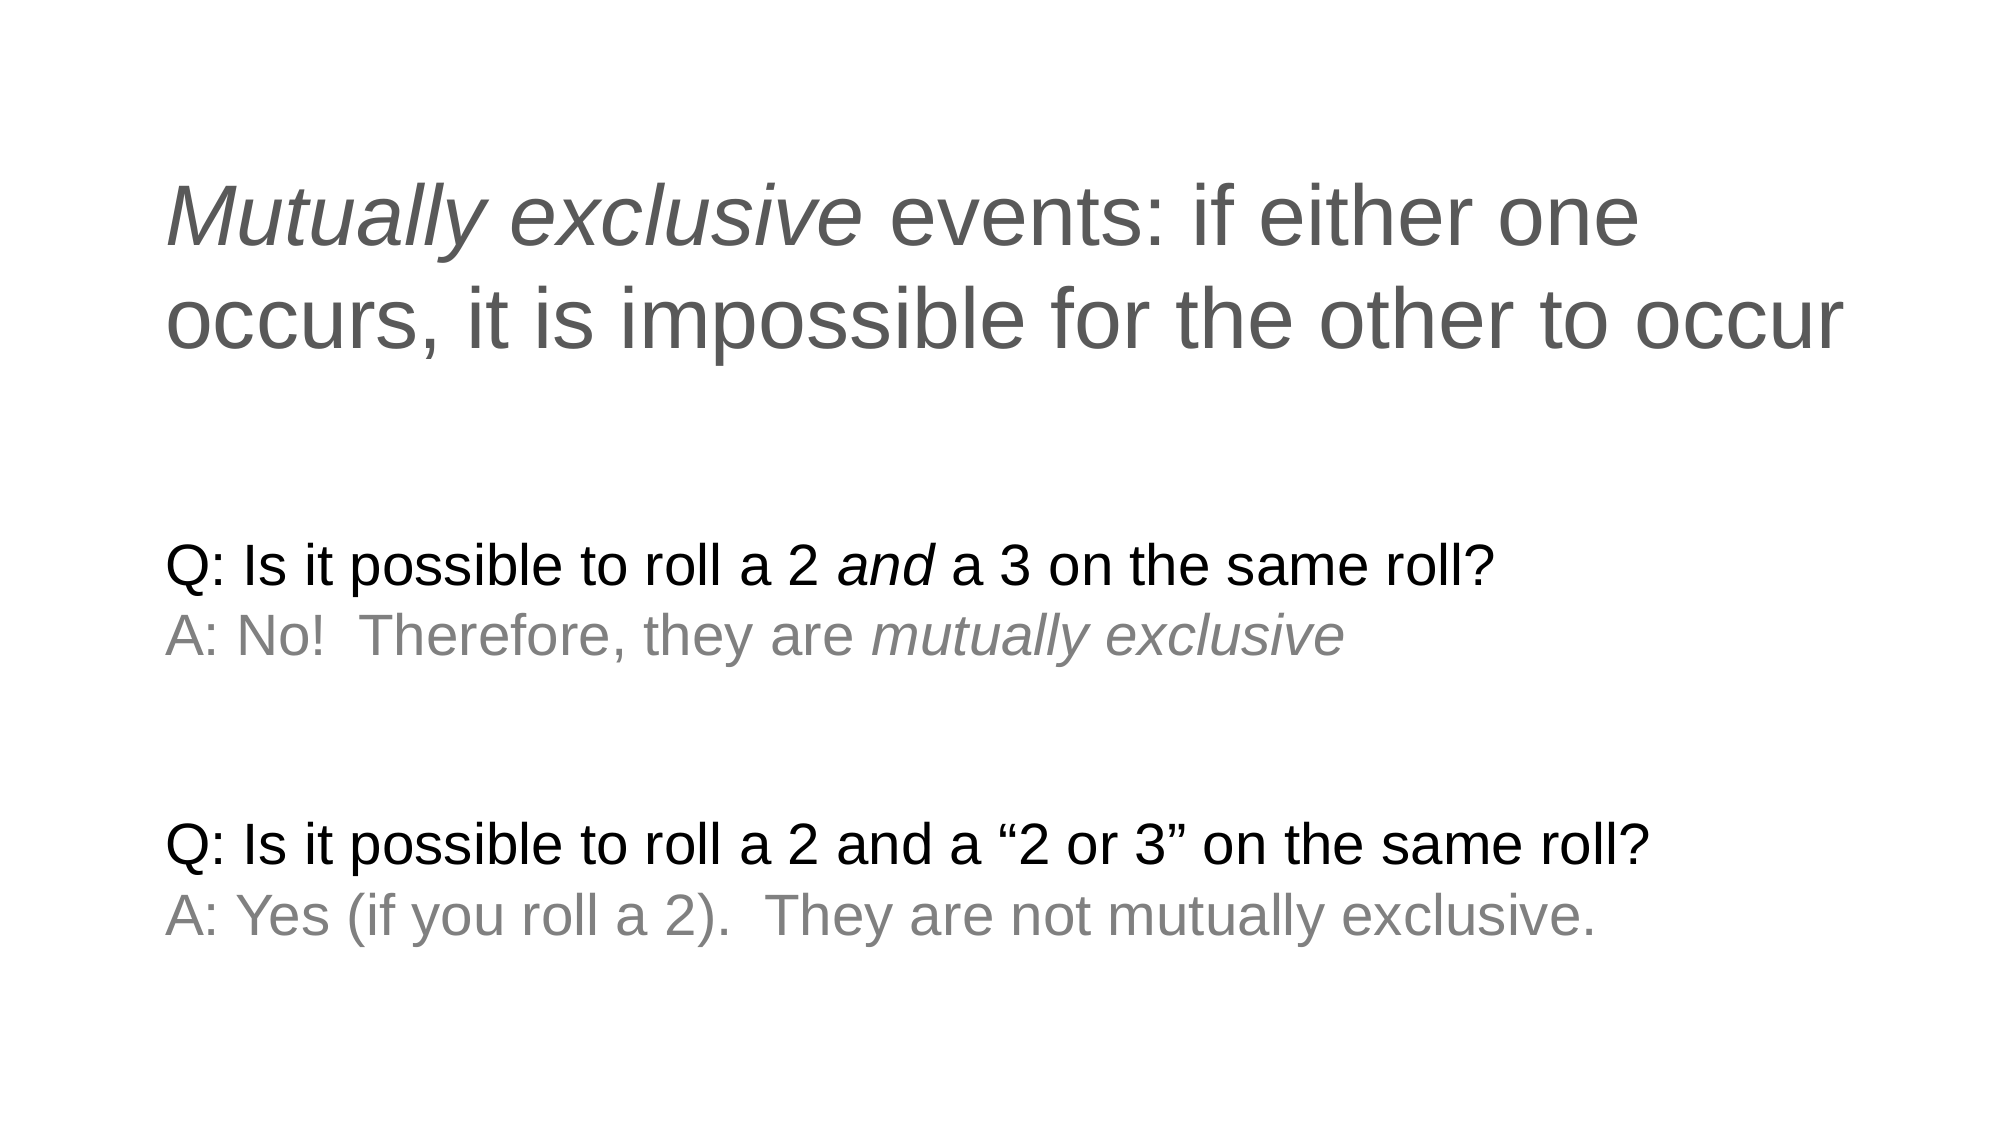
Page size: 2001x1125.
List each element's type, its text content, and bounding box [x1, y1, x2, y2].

list Q: Is it possible to roll a 2 and a 3 on the same roll? A: No! Therefore, they are mutually exclusive Q: Is it possible to roll a 2 and a “2 or 3” on the same roll? A: Yes (if you roll a 2). They are not mutually exclusive. [150, 450, 1875, 975]
title Mutually exclusive events: if either one occurs, it is impossible for the other to occur [150, 149, 1875, 375]
